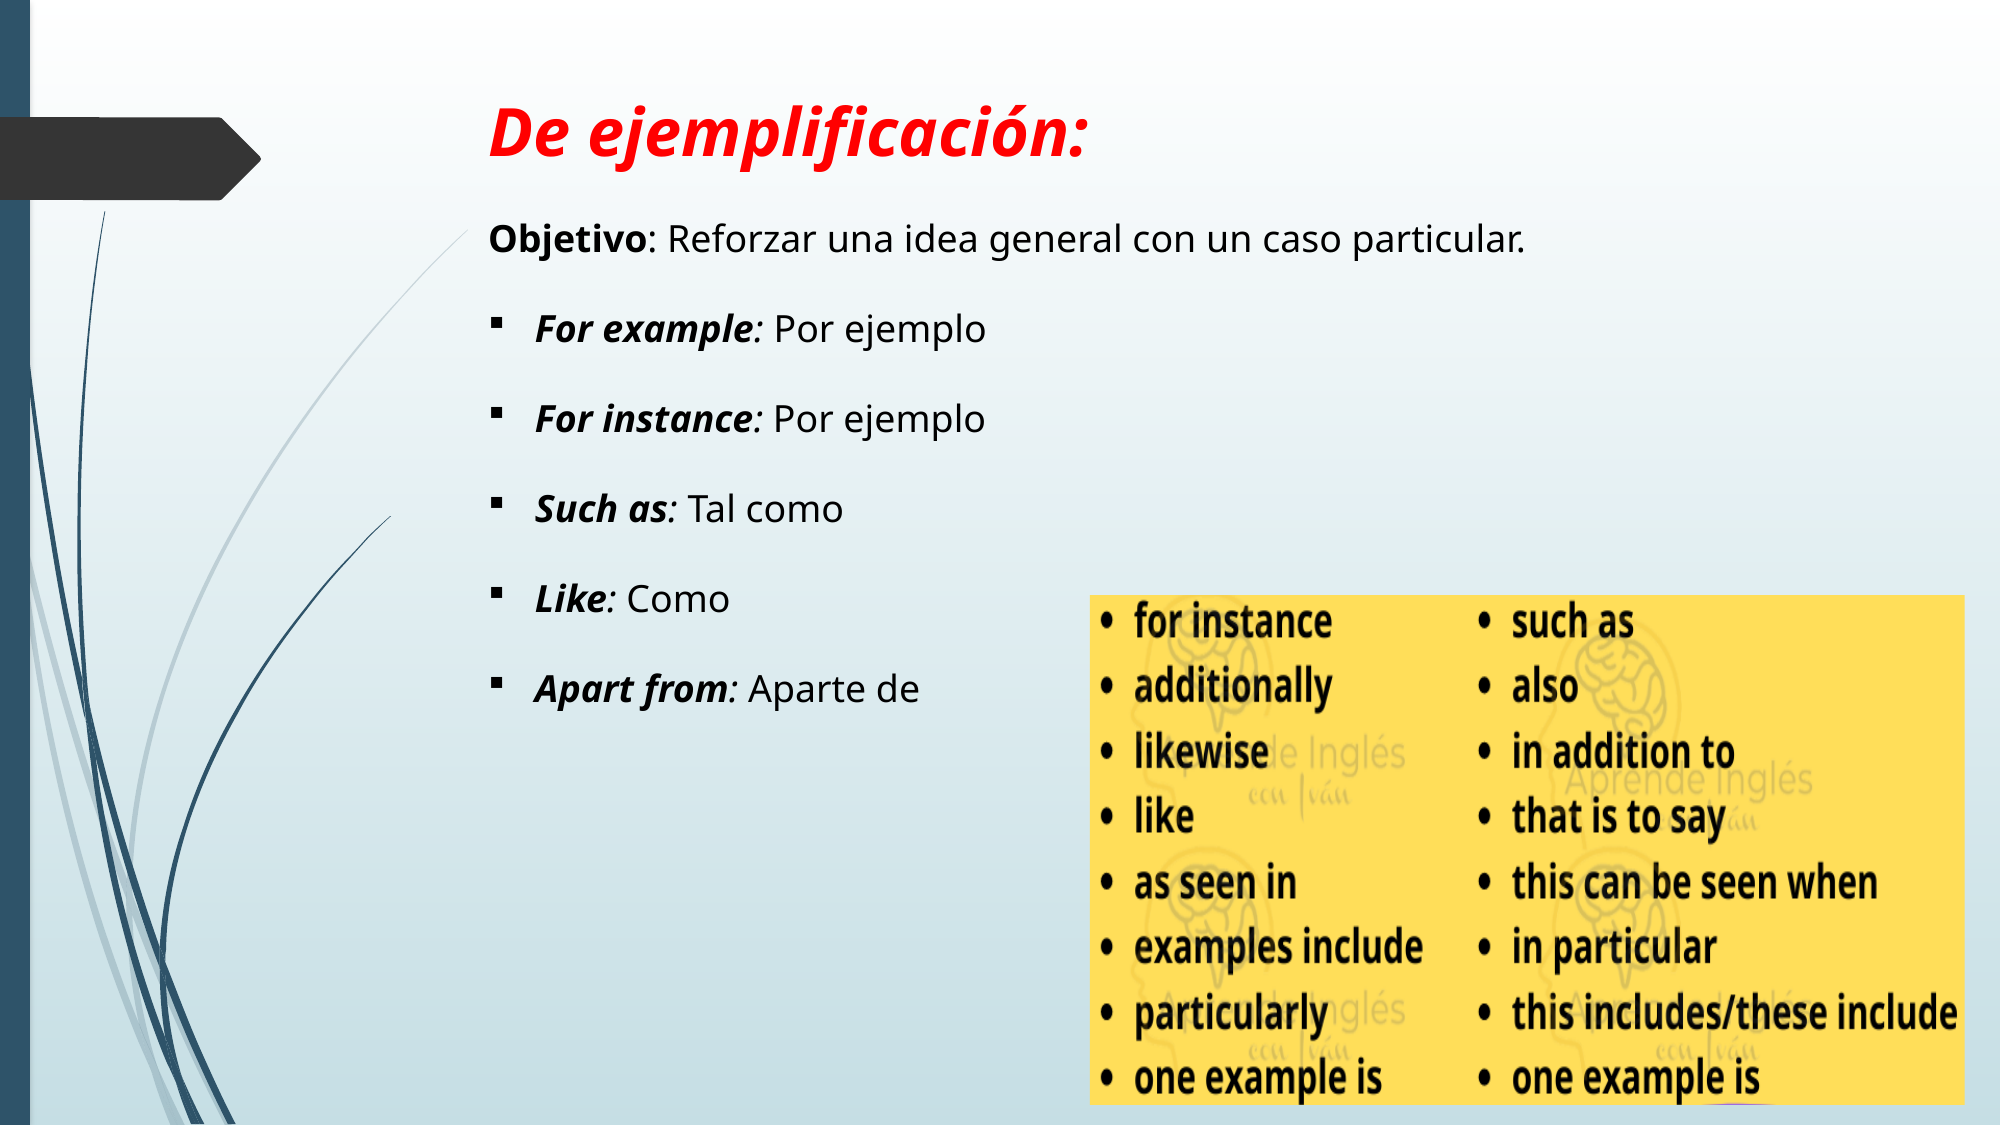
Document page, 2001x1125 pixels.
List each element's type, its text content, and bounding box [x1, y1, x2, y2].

picture [1089, 595, 1965, 1106]
text_box De ejemplificación: Objetivo: Reforzar una idea general con un caso particular. For example: Por ejemplo For instance: Por ejemplo Such as: Tal como Like: Como Apart from: Aparte de [473, 82, 1542, 762]
